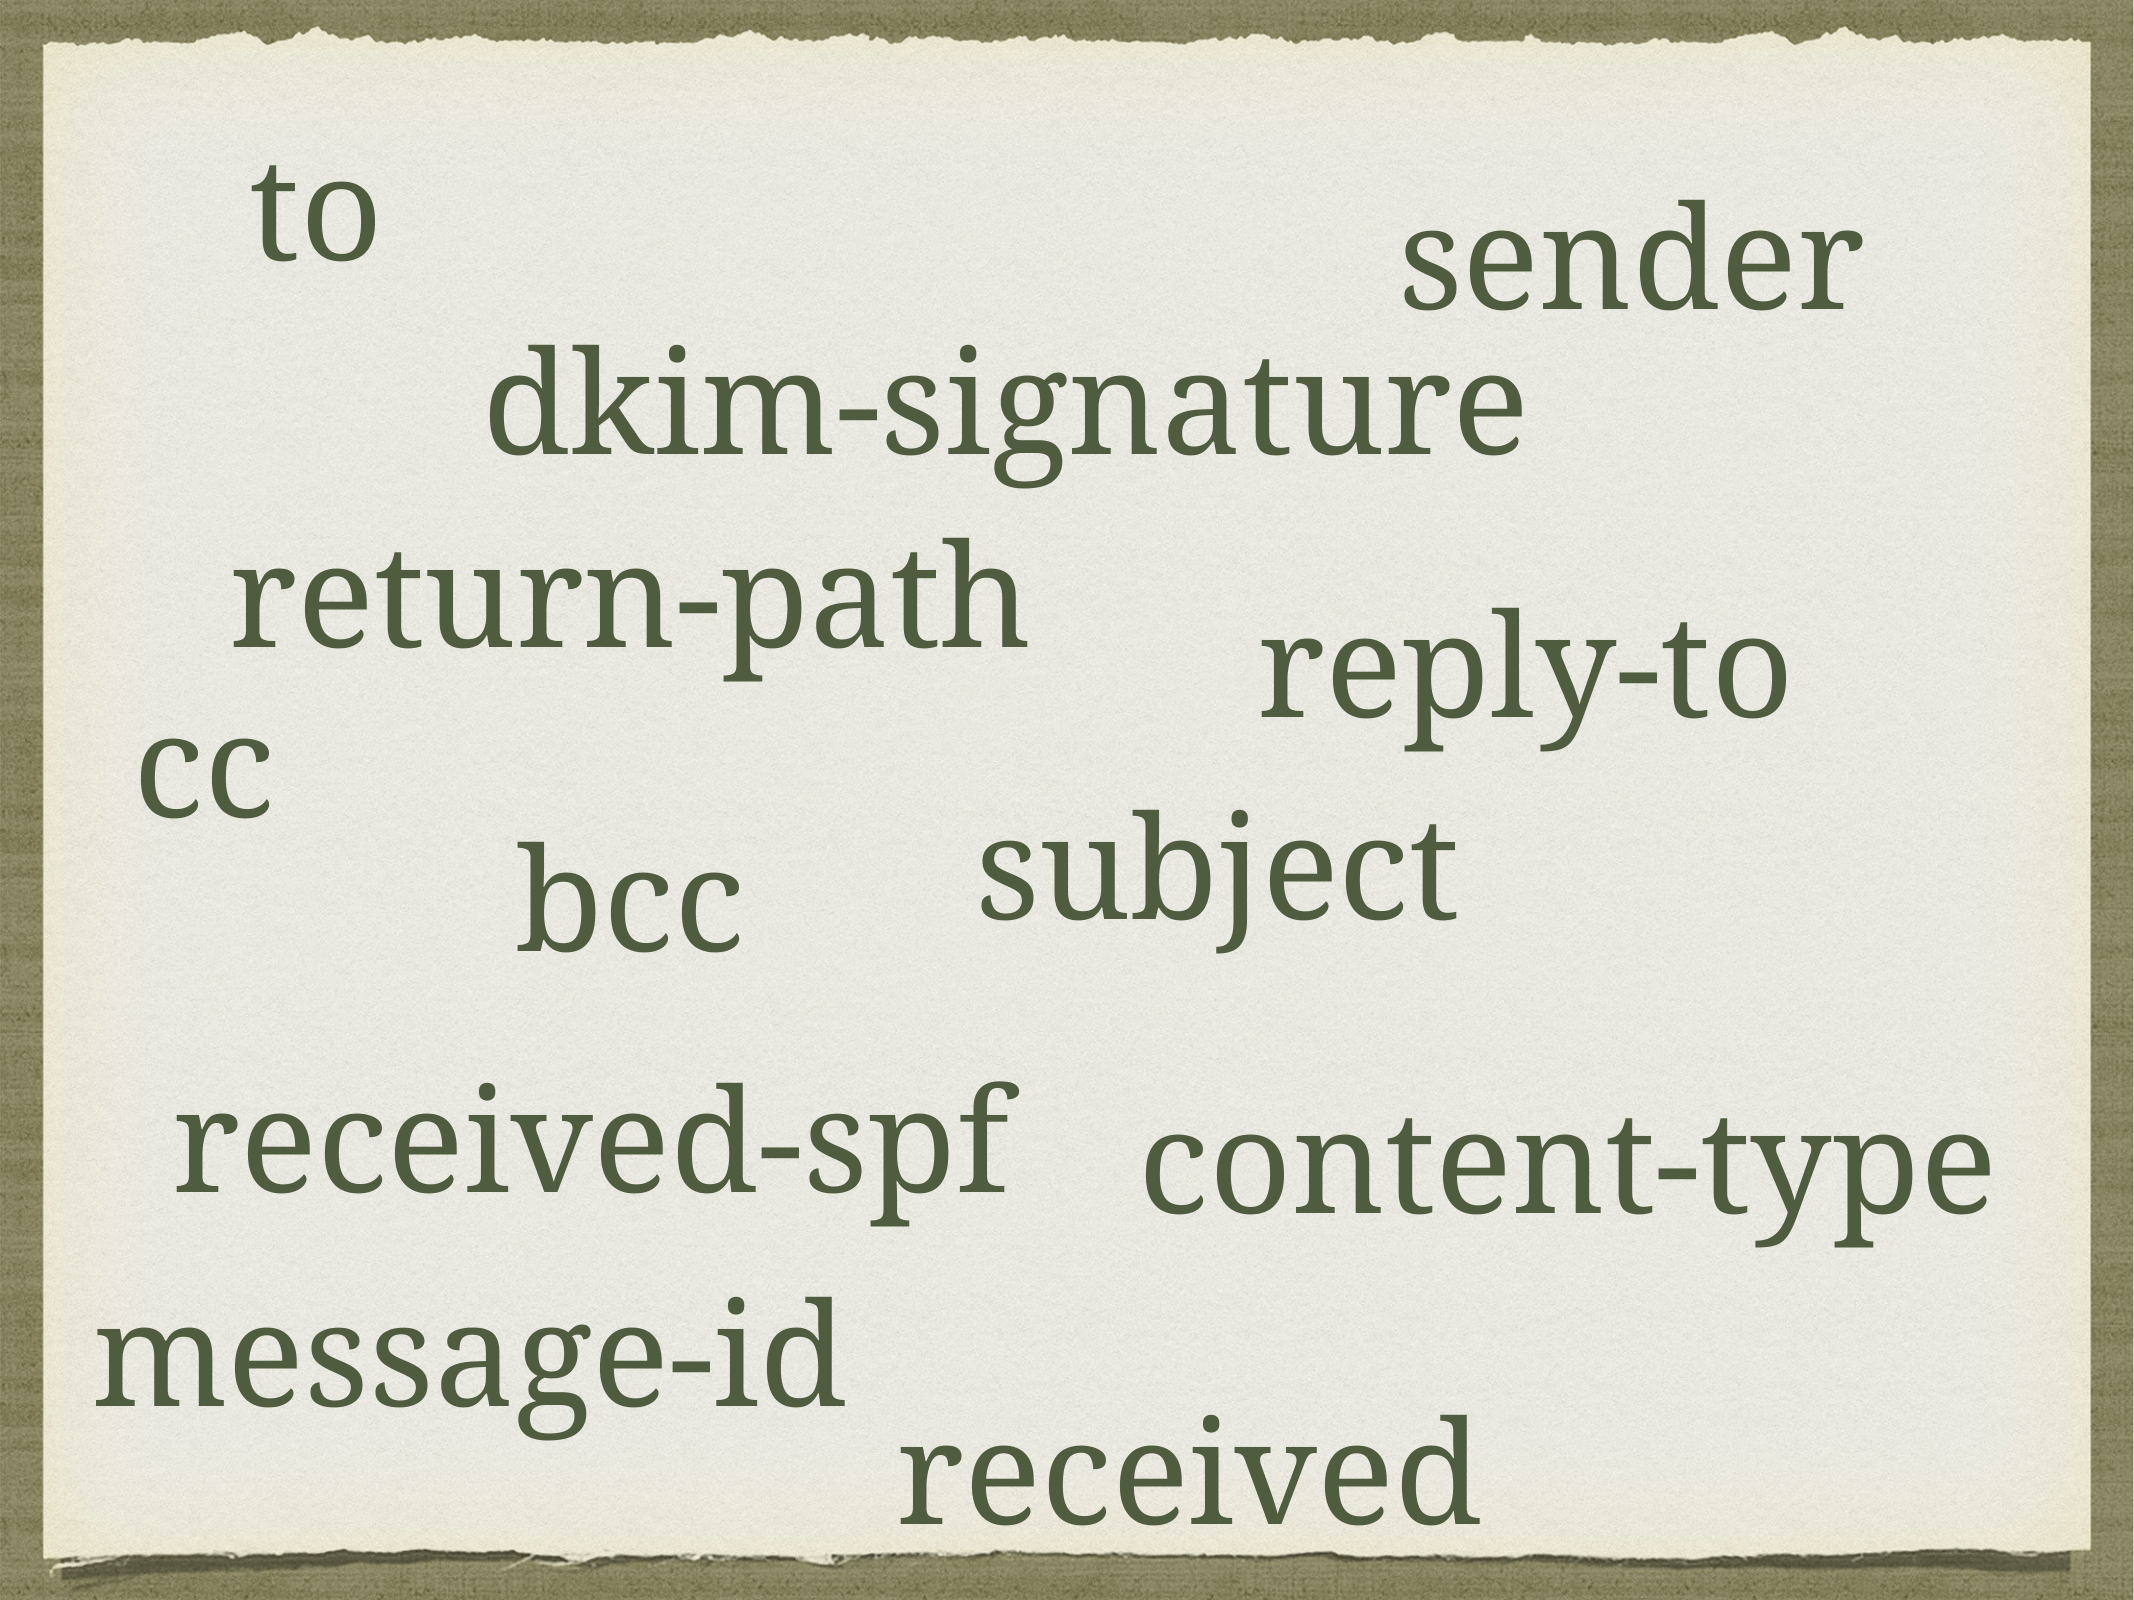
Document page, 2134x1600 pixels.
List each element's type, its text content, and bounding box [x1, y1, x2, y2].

text_box sender [1389, 122, 1874, 347]
text_box subject [966, 732, 1469, 957]
text_box content-type [1130, 1026, 2007, 1251]
text_box bcc [507, 765, 754, 989]
text_box reply-to [1249, 530, 1803, 755]
text_box return-path [221, 460, 1041, 684]
text_box to [241, 74, 392, 298]
text_box received-spf [164, 1005, 1019, 1229]
picture [0, 0, 2134, 1600]
text_box message-id [83, 1220, 857, 1444]
text_box received [888, 1338, 1493, 1562]
text_box dkim-signature [474, 267, 1538, 491]
text_box cc [125, 630, 284, 854]
